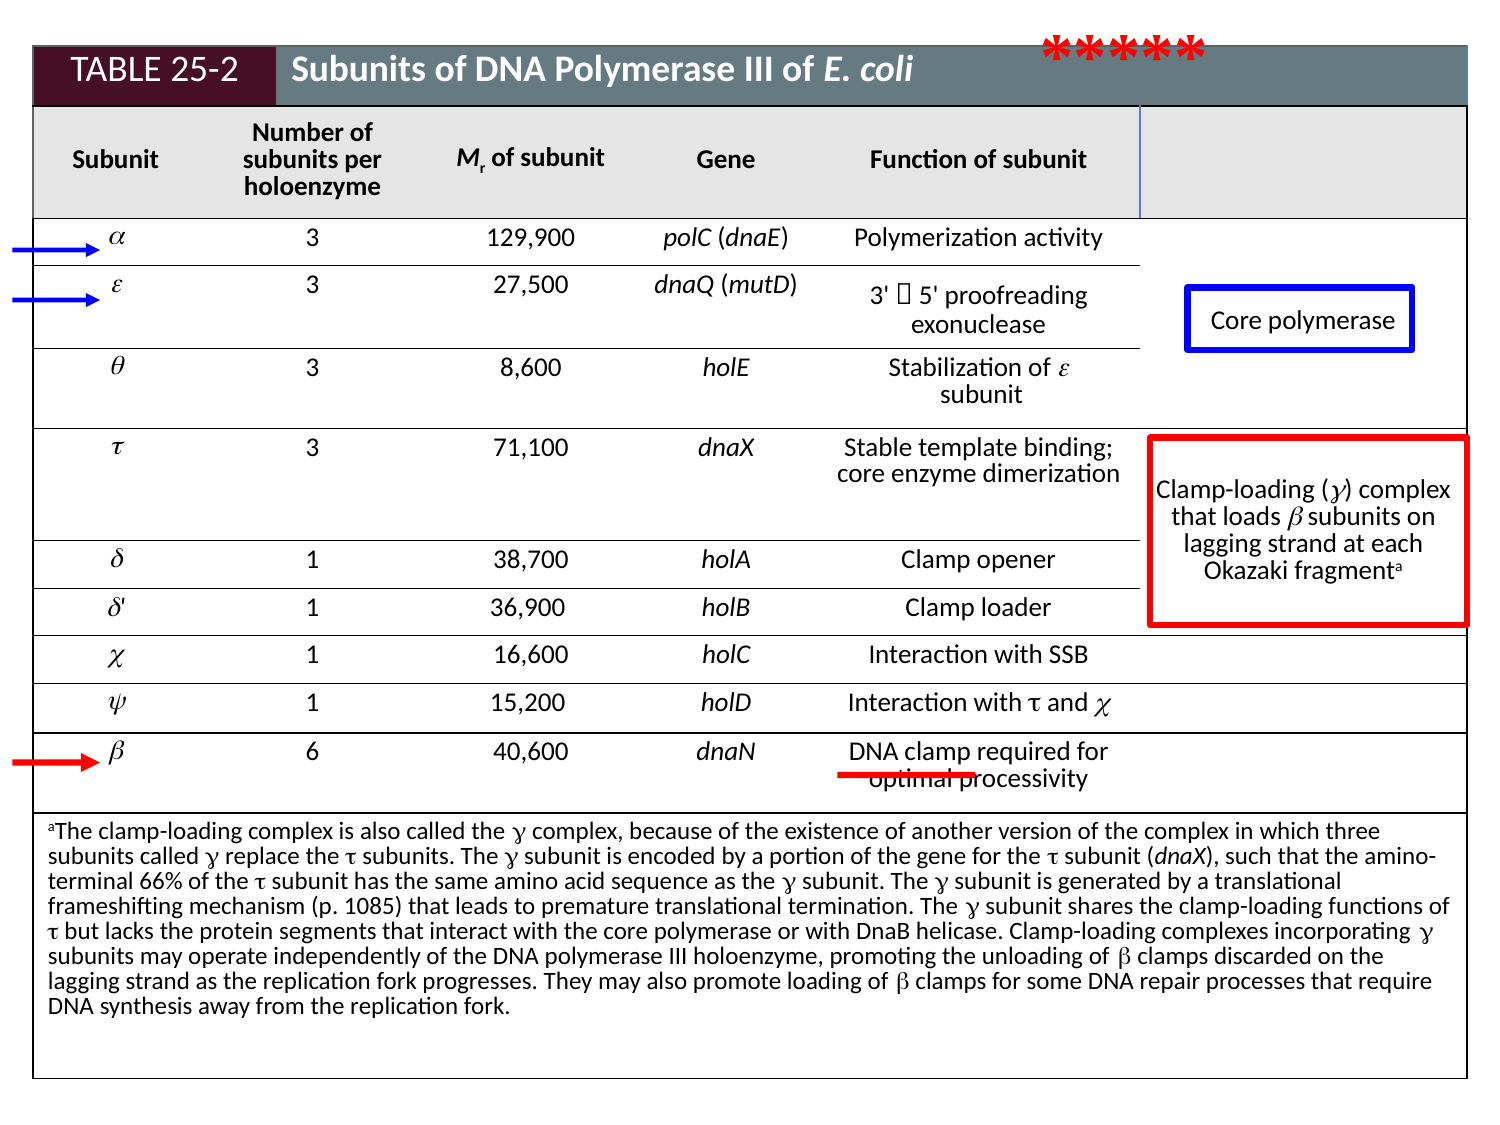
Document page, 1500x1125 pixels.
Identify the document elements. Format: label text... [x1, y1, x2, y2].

table_cell DNA clamp required for optimal processivity [817, 734, 1140, 812]
table_cell polC (dnaE) [635, 219, 817, 265]
table_cell Interaction with t and c [817, 684, 1140, 732]
table_cell [1140, 684, 1466, 732]
text_box [12, 293, 100, 307]
table_cell 1 [198, 541, 427, 588]
table_cell Clamp opener [817, 541, 1140, 588]
table_cell 1 [198, 684, 427, 732]
table_header Subunits of DNA Polymerase III of E. coli [276, 47, 1466, 105]
table_cell Interaction with SSB [817, 636, 1140, 683]
table_cell [1141, 107, 1466, 218]
table_cell [1140, 734, 1466, 812]
table_cell Mr of subunit [427, 107, 635, 218]
table_cell Function of subunit [817, 107, 1139, 218]
table_cell c [34, 636, 198, 683]
table_cell 3 [198, 219, 427, 265]
table_cell holB [635, 589, 817, 635]
table_cell 8,600 [427, 349, 635, 428]
text_box [12, 756, 100, 769]
table_cell Gene [635, 107, 817, 218]
table_cell dnaN [635, 734, 817, 812]
table_cell Polymerization activity [817, 219, 1140, 265]
table_cell holE [635, 349, 817, 428]
table_cell 27,500 [427, 266, 635, 348]
table_cell 3 [198, 349, 427, 428]
table_cell a [34, 219, 198, 265]
table_cell 16,600 [427, 636, 635, 683]
table_cell 6 [198, 734, 427, 812]
table_cell 3 [198, 429, 427, 540]
text_box [12, 243, 100, 257]
table_cell Stable template binding; core enzyme dimerization [817, 429, 1140, 540]
table_cell 3 [198, 266, 427, 348]
table_cell holD [635, 684, 817, 732]
table_header TABLE 25-2 [34, 47, 276, 105]
table_cell b [34, 734, 198, 812]
table_cell Subunit [34, 107, 198, 218]
table_cell 1 [198, 589, 427, 635]
table_cell holC [635, 636, 817, 683]
table_cell holA [635, 541, 817, 588]
table_cell d [34, 541, 198, 588]
table_cell Stabilization of e subunit [817, 349, 1140, 428]
table_cell Core polymerase [1140, 219, 1466, 428]
table_cell 40,600 [427, 734, 635, 812]
table_cell Number of subunits per holoenzyme [198, 107, 427, 218]
table_cell d' [34, 589, 198, 635]
table_cell e [34, 266, 198, 348]
table_cell 71,100 [427, 429, 635, 540]
table_cell y [34, 684, 198, 732]
table_cell [1140, 636, 1466, 683]
table_cell dnaQ (mutD) [635, 266, 817, 348]
table_cell 36,900 [427, 589, 635, 635]
table_cell dnaX [635, 429, 817, 540]
table_cell aThe clamp-loading complex is also called the g complex, because of the existence of another version of the complex in which three subunits called g replace the t subunits. The g subunit is encoded by a portion of the gene for the t subunit (dnaX), such that the amino-terminal 66% of the t subunit has the same amino acid sequence as the g subunit. The g subunit is generated by a translational frameshifting mechanism (p. 1085) that leads to premature translational termination. The g subunit shares the clamp-loading functions of t but lacks the protein segments that interact with the core polymerase or with DnaB helicase. Clamp-loading complexes incorporating g subunits may operate independently of the DNA polymerase III holoenzyme, promoting the unloading of b clamps discarded on the lagging strand as the replication fork progresses. They may also promote loading of b clamps for some DNA repair processes that require DNA synthesis away from the replication fork. [34, 814, 1466, 1078]
table_cell 1 [198, 636, 427, 683]
table_cell 129,900 [427, 219, 635, 265]
text_box ***** [1025, 5, 1223, 100]
table_cell 38,700 [427, 541, 635, 588]
table_cell Clamp-loading (g) complex that loads b subunits on lagging strand at each Okazaki fragmenta [1140, 429, 1466, 635]
table_cell q [34, 349, 198, 428]
text_box [1185, 285, 1414, 352]
table_cell 15,200 [427, 684, 635, 732]
table_cell t [34, 429, 198, 540]
table_cell 3'  5' proofreading exonuclease [817, 266, 1140, 348]
table_cell Clamp loader [817, 589, 1140, 635]
text_box [1148, 435, 1469, 627]
